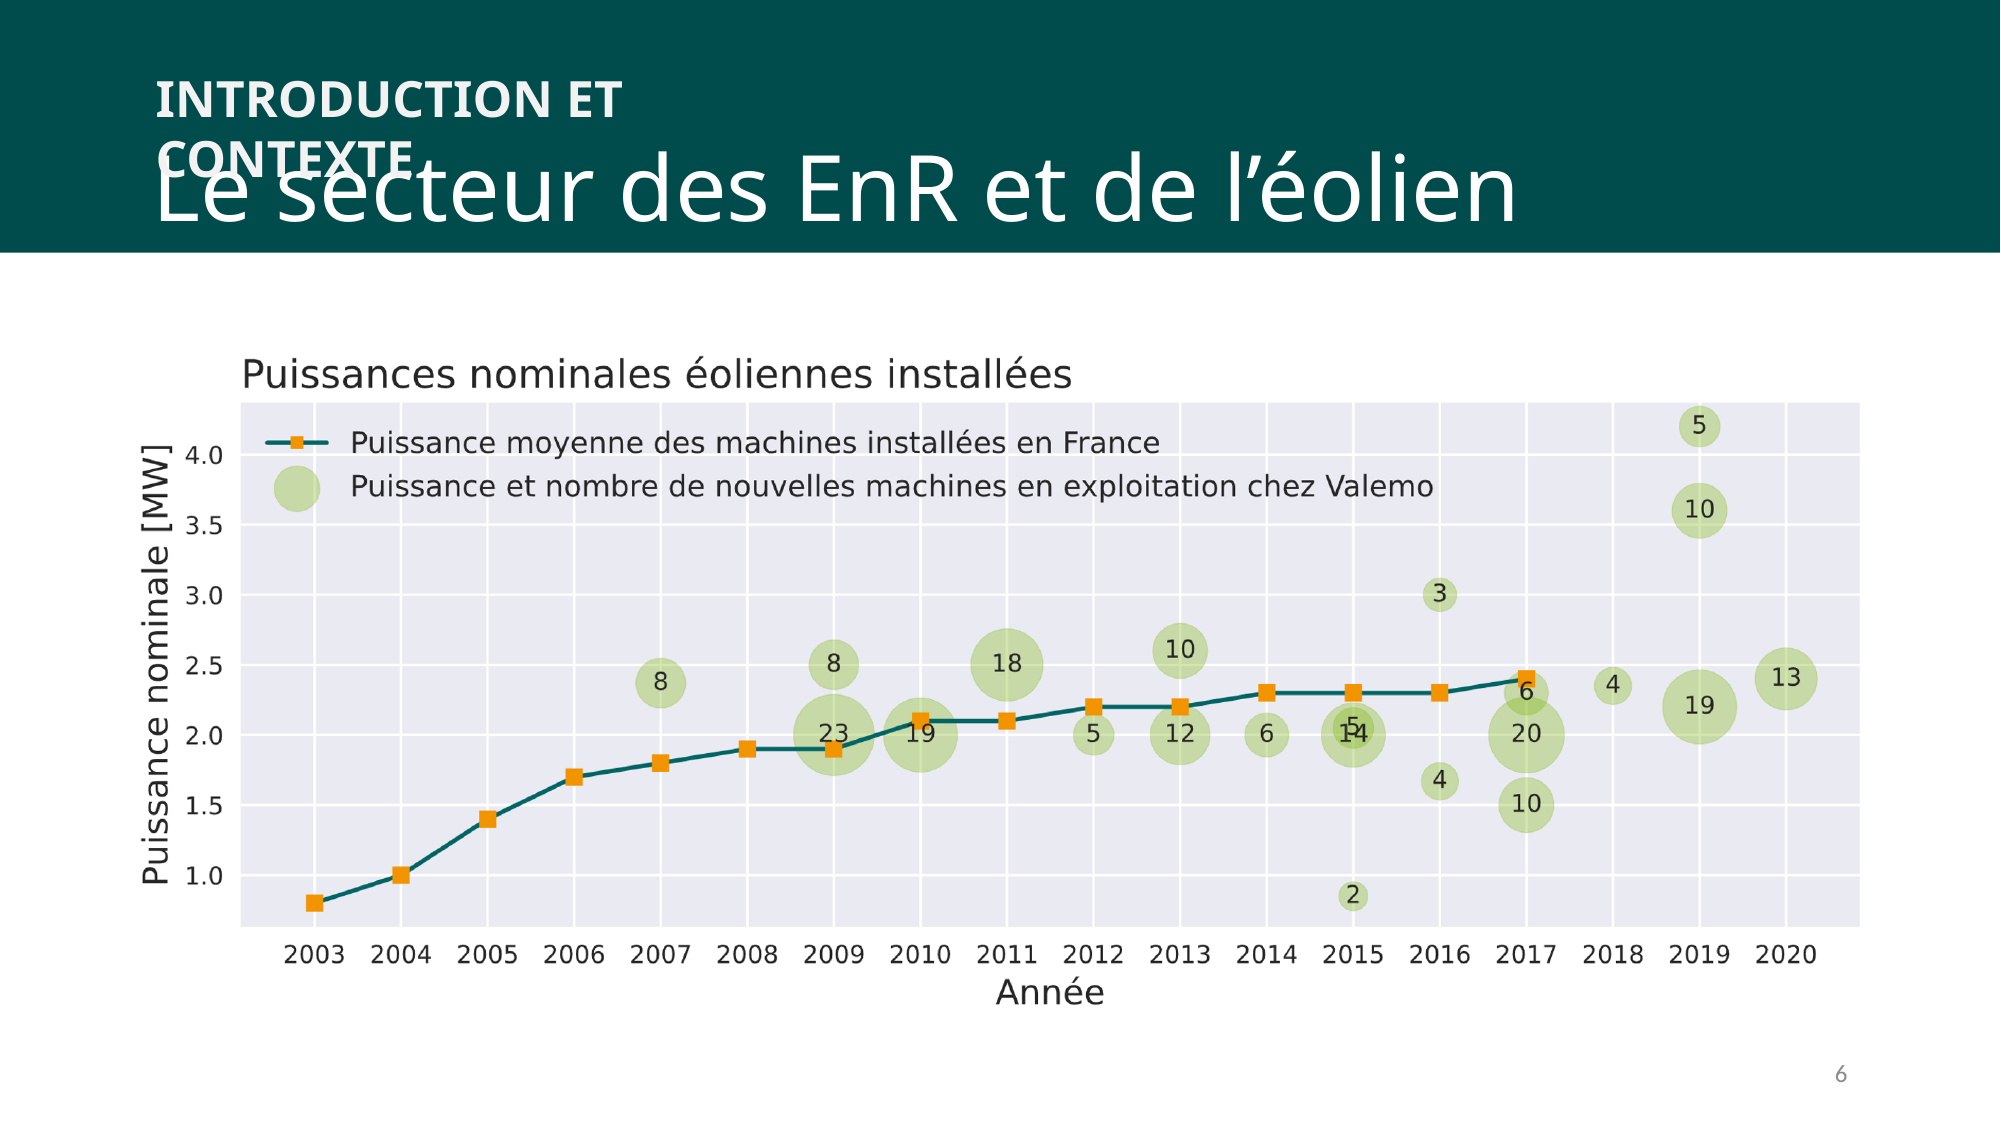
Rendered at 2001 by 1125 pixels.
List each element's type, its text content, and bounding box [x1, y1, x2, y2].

text_box [0, 0, 2000, 254]
text_box INTRODUCTION ET CONTEXTE [140, 60, 879, 196]
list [114, 329, 1886, 1039]
title Le secteur des EnR et de l’éolien [137, 130, 1863, 253]
slide_number 6 [1412, 1042, 1863, 1103]
